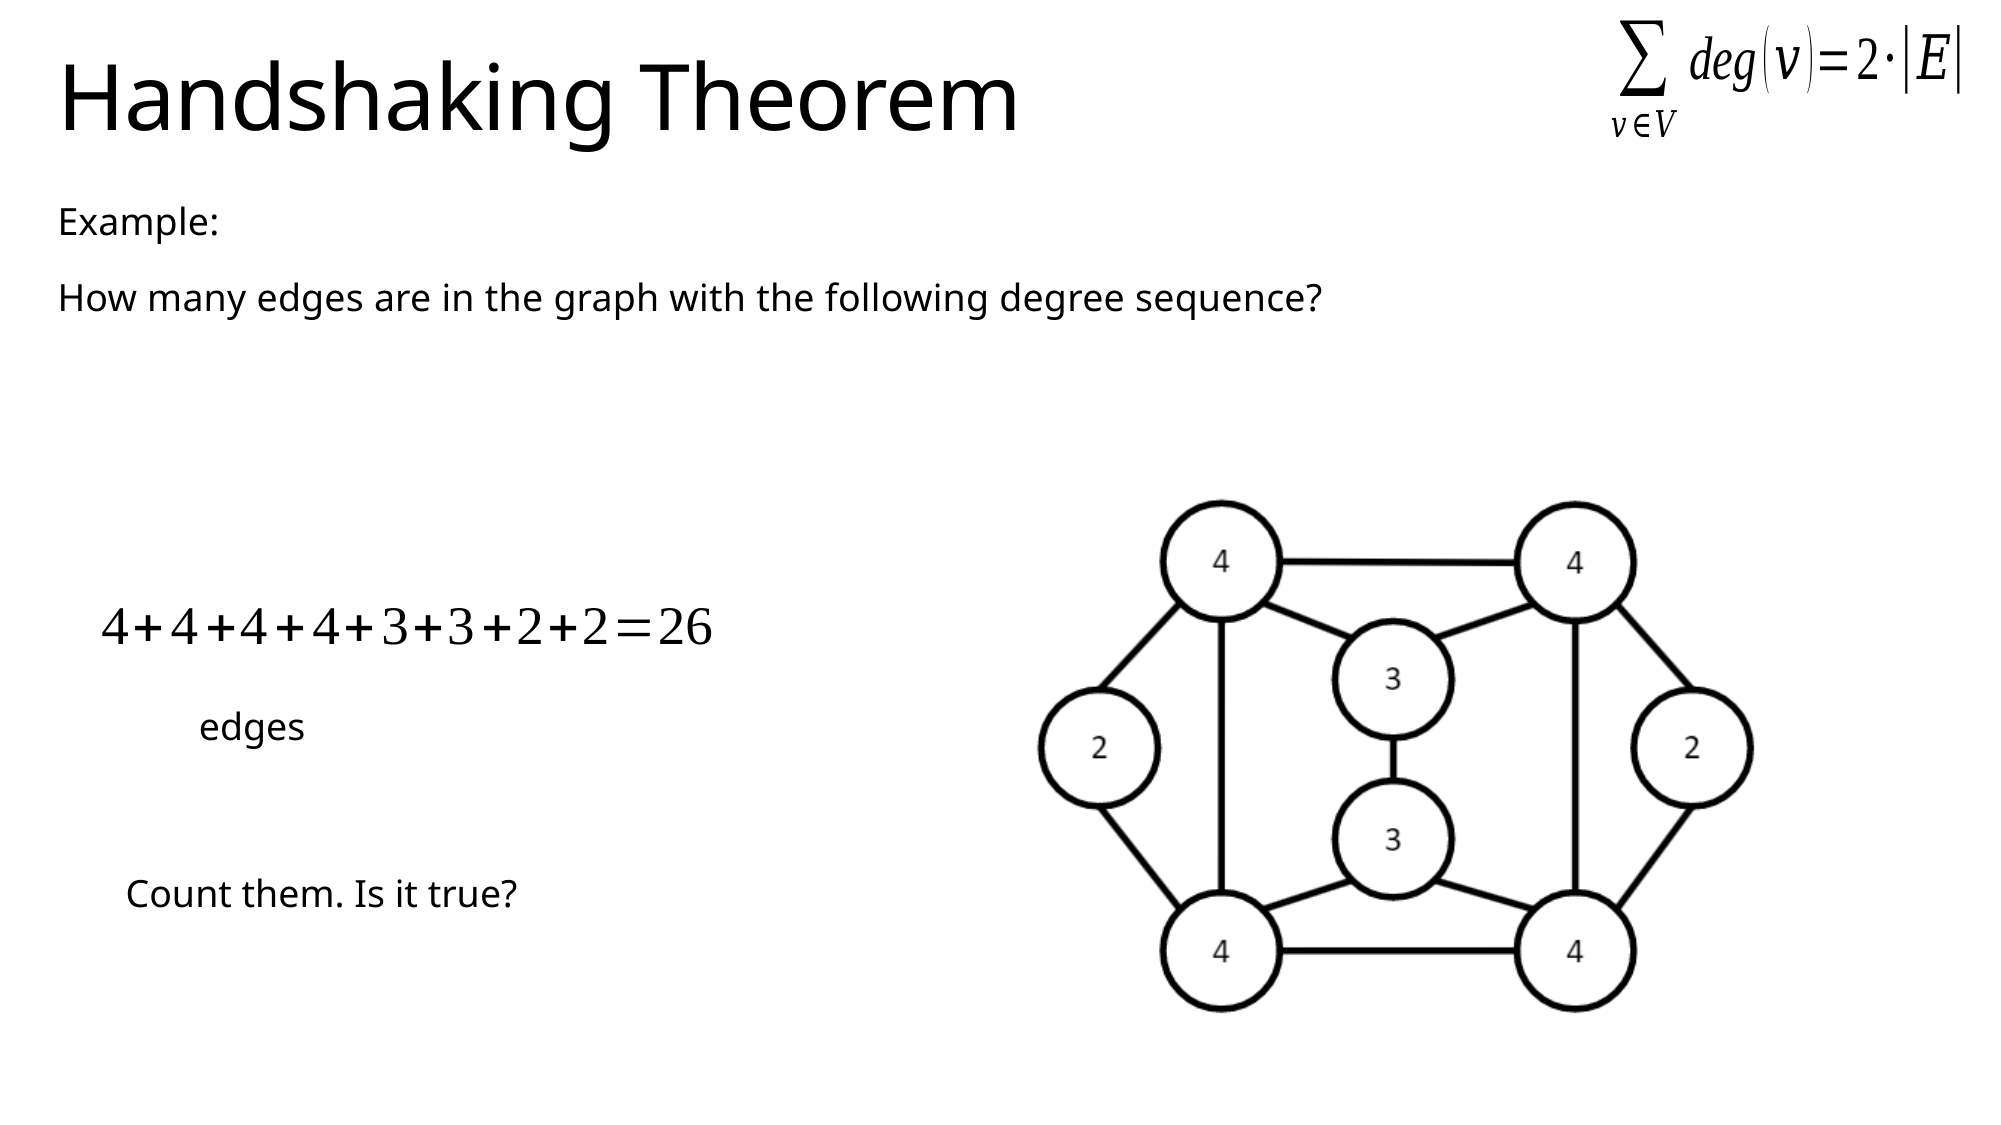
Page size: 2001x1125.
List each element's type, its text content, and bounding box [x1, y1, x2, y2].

title Handshaking Theorem [42, 38, 1955, 158]
picture [1015, 473, 1784, 1040]
text_box Count them. Is it true? [110, 862, 533, 923]
